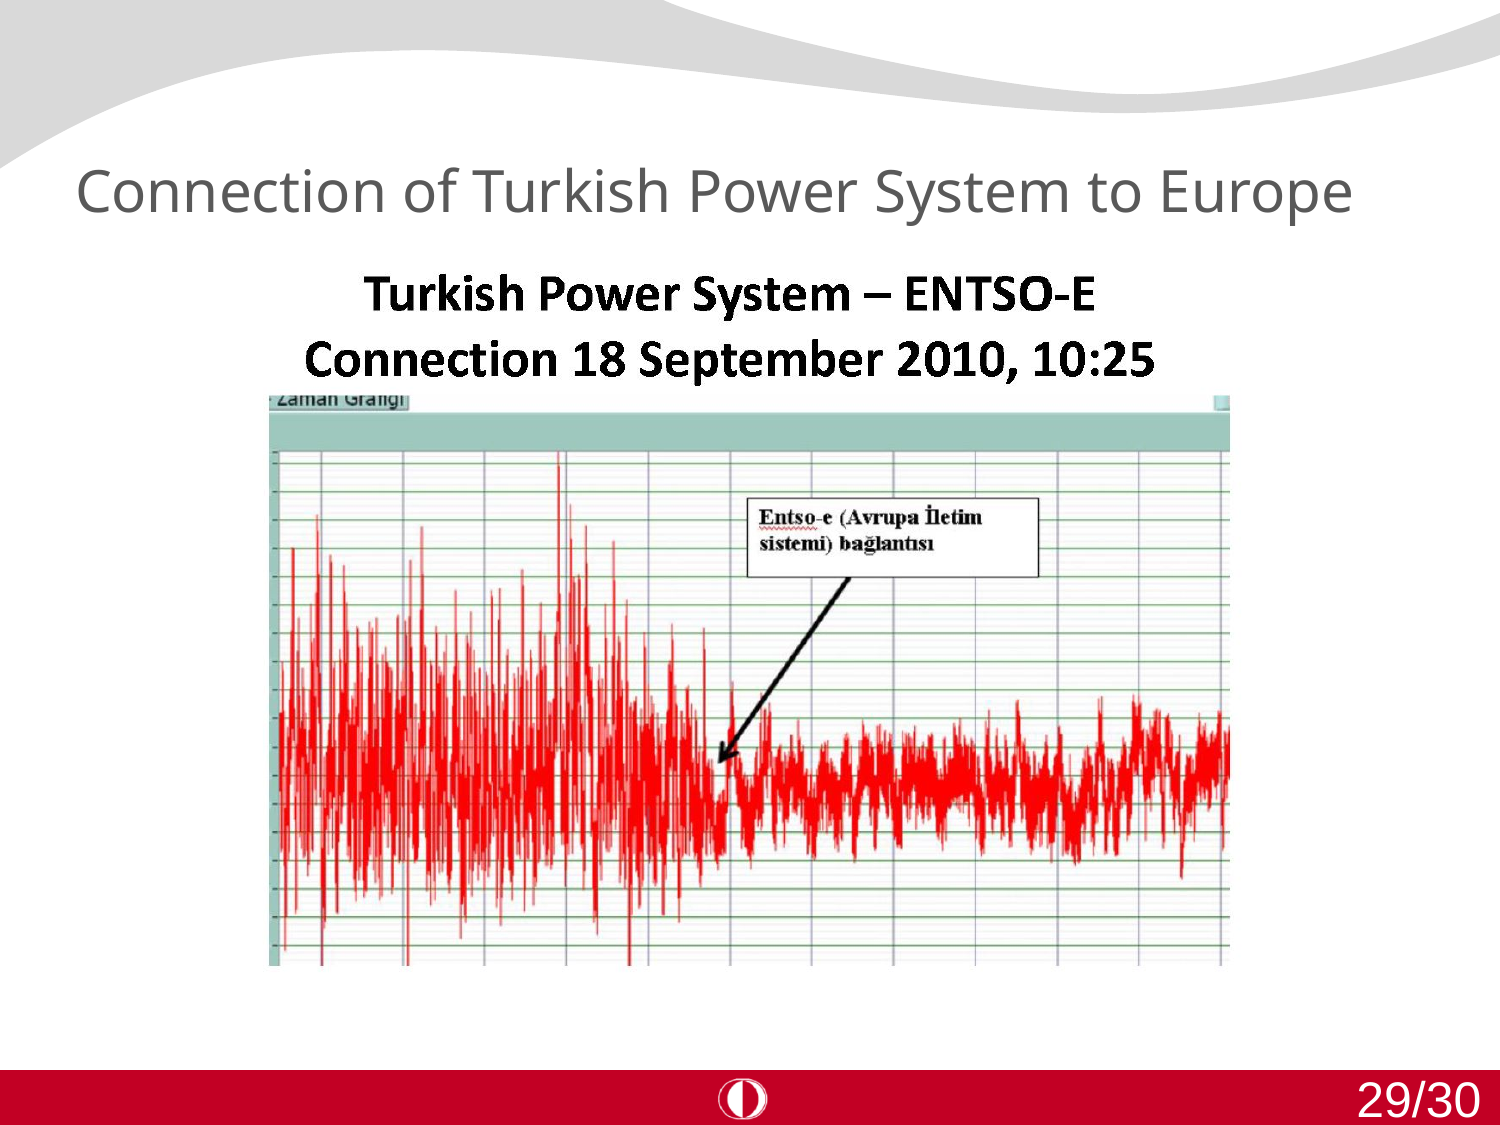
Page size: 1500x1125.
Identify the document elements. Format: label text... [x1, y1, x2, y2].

picture [713, 1078, 781, 1122]
title Connection of Turkish Power System to Europe [75, 55, 1425, 224]
picture [221, 237, 1273, 995]
